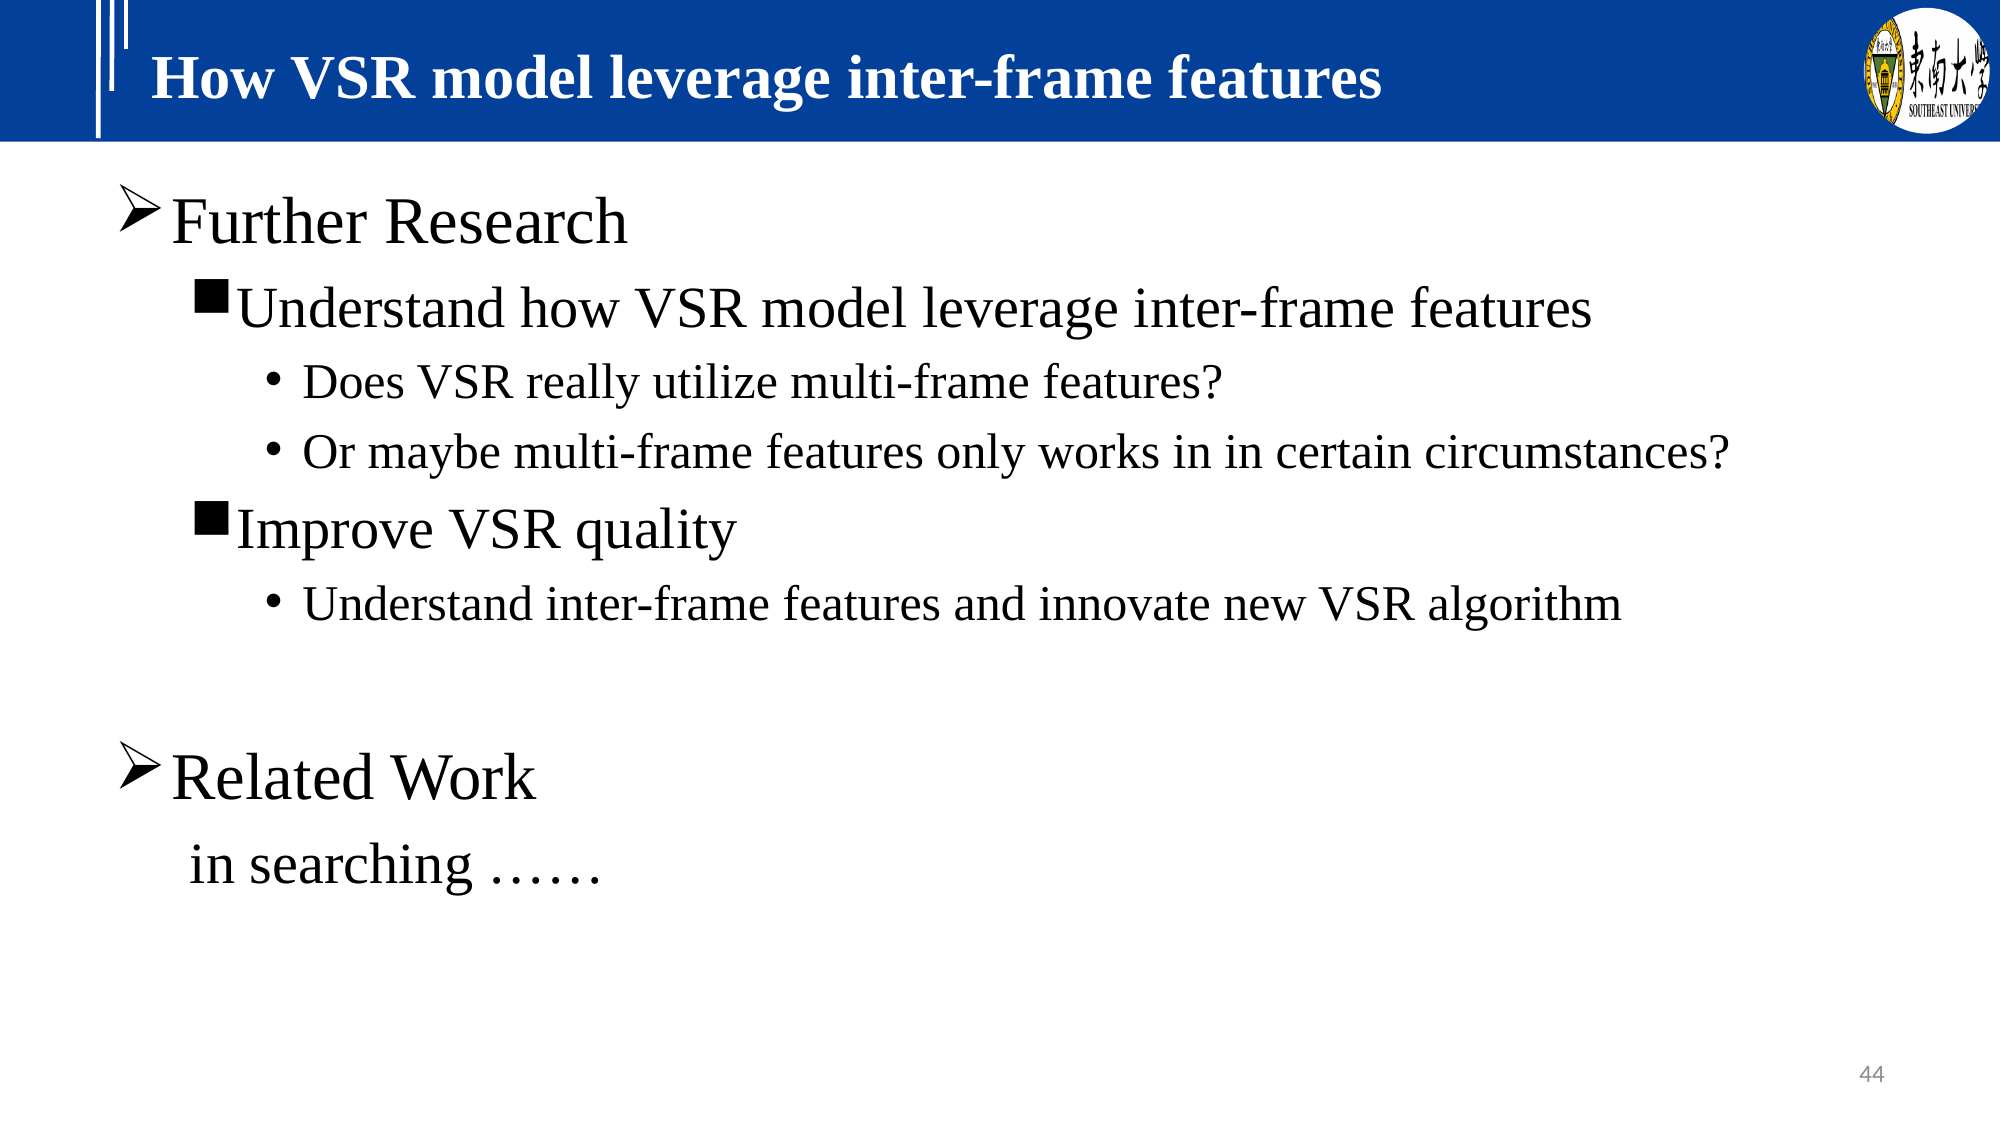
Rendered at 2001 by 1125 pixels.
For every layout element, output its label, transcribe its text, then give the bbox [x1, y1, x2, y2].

slide_number 44 [1433, 1042, 1900, 1103]
list Further Research Understand how VSR model leverage inter-frame features Does VSR really utilize multi-frame features? Or maybe multi-frame features only works in in certain circumstances? Improve VSR quality Understand inter-frame features and innovate new VSR algorithm Related Work in searching …… [99, 169, 1900, 1005]
picture [1881, 7, 1990, 134]
title How VSR model leverage inter-frame features [136, 27, 1961, 119]
